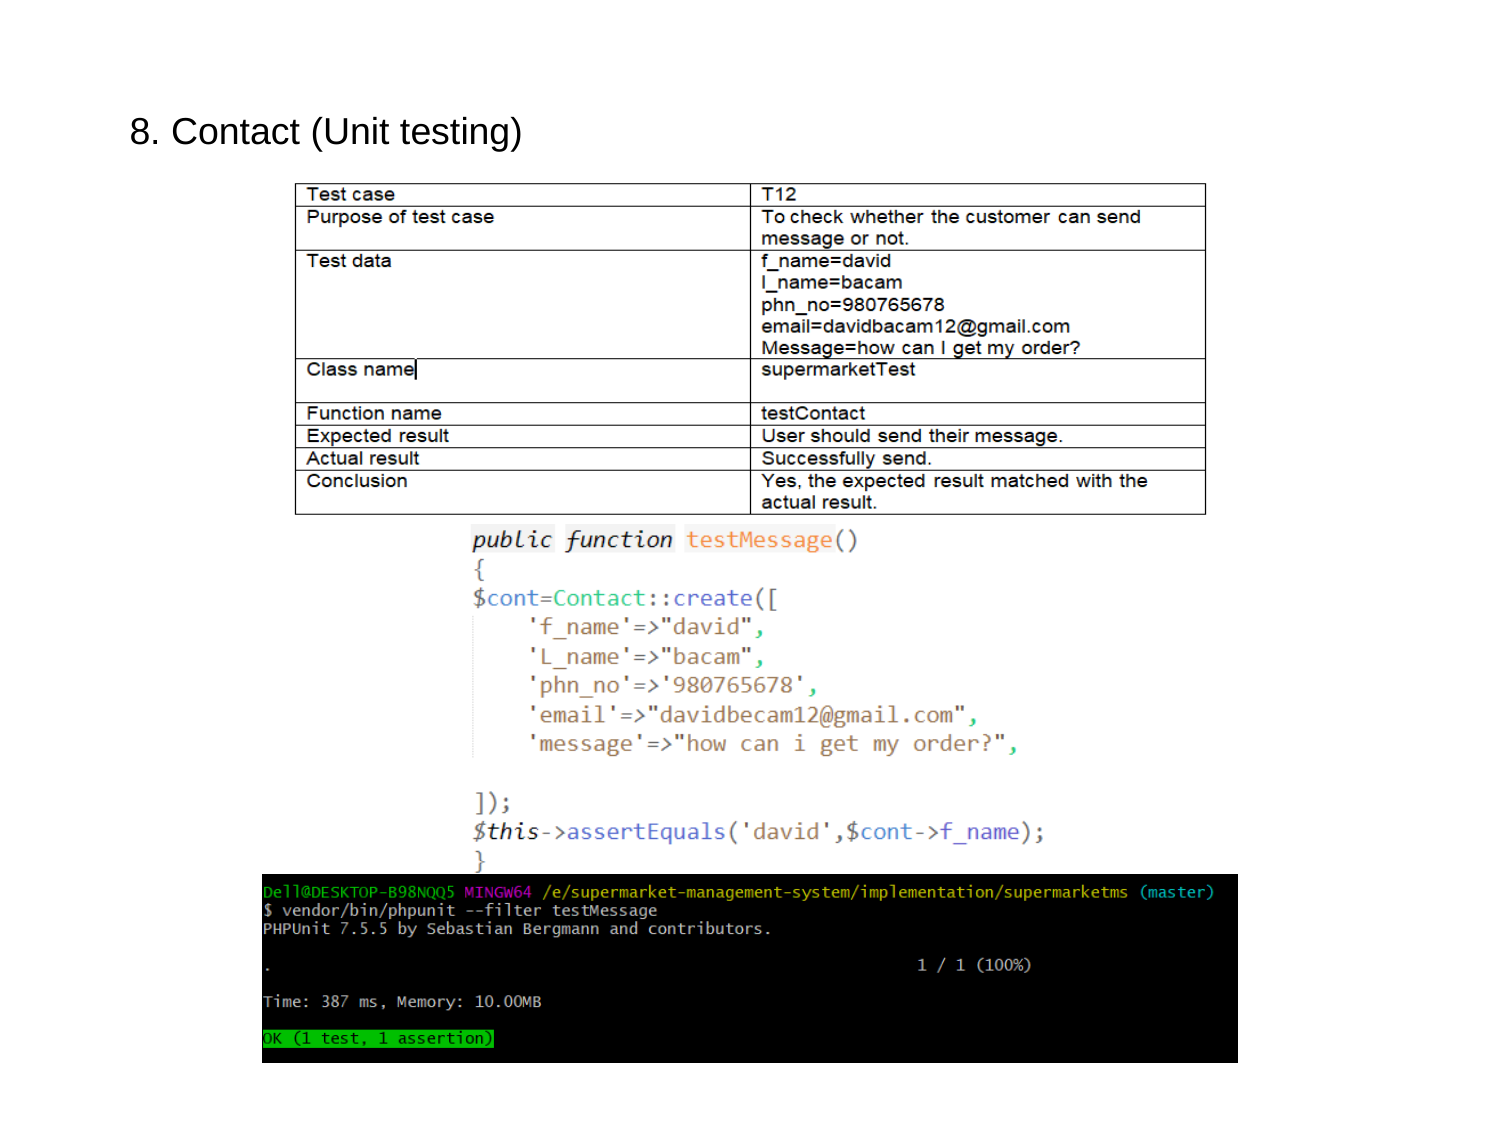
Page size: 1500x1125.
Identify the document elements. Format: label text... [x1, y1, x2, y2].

text_box 8. Contact (Unit testing) [114, 99, 538, 160]
picture [262, 174, 1238, 1064]
